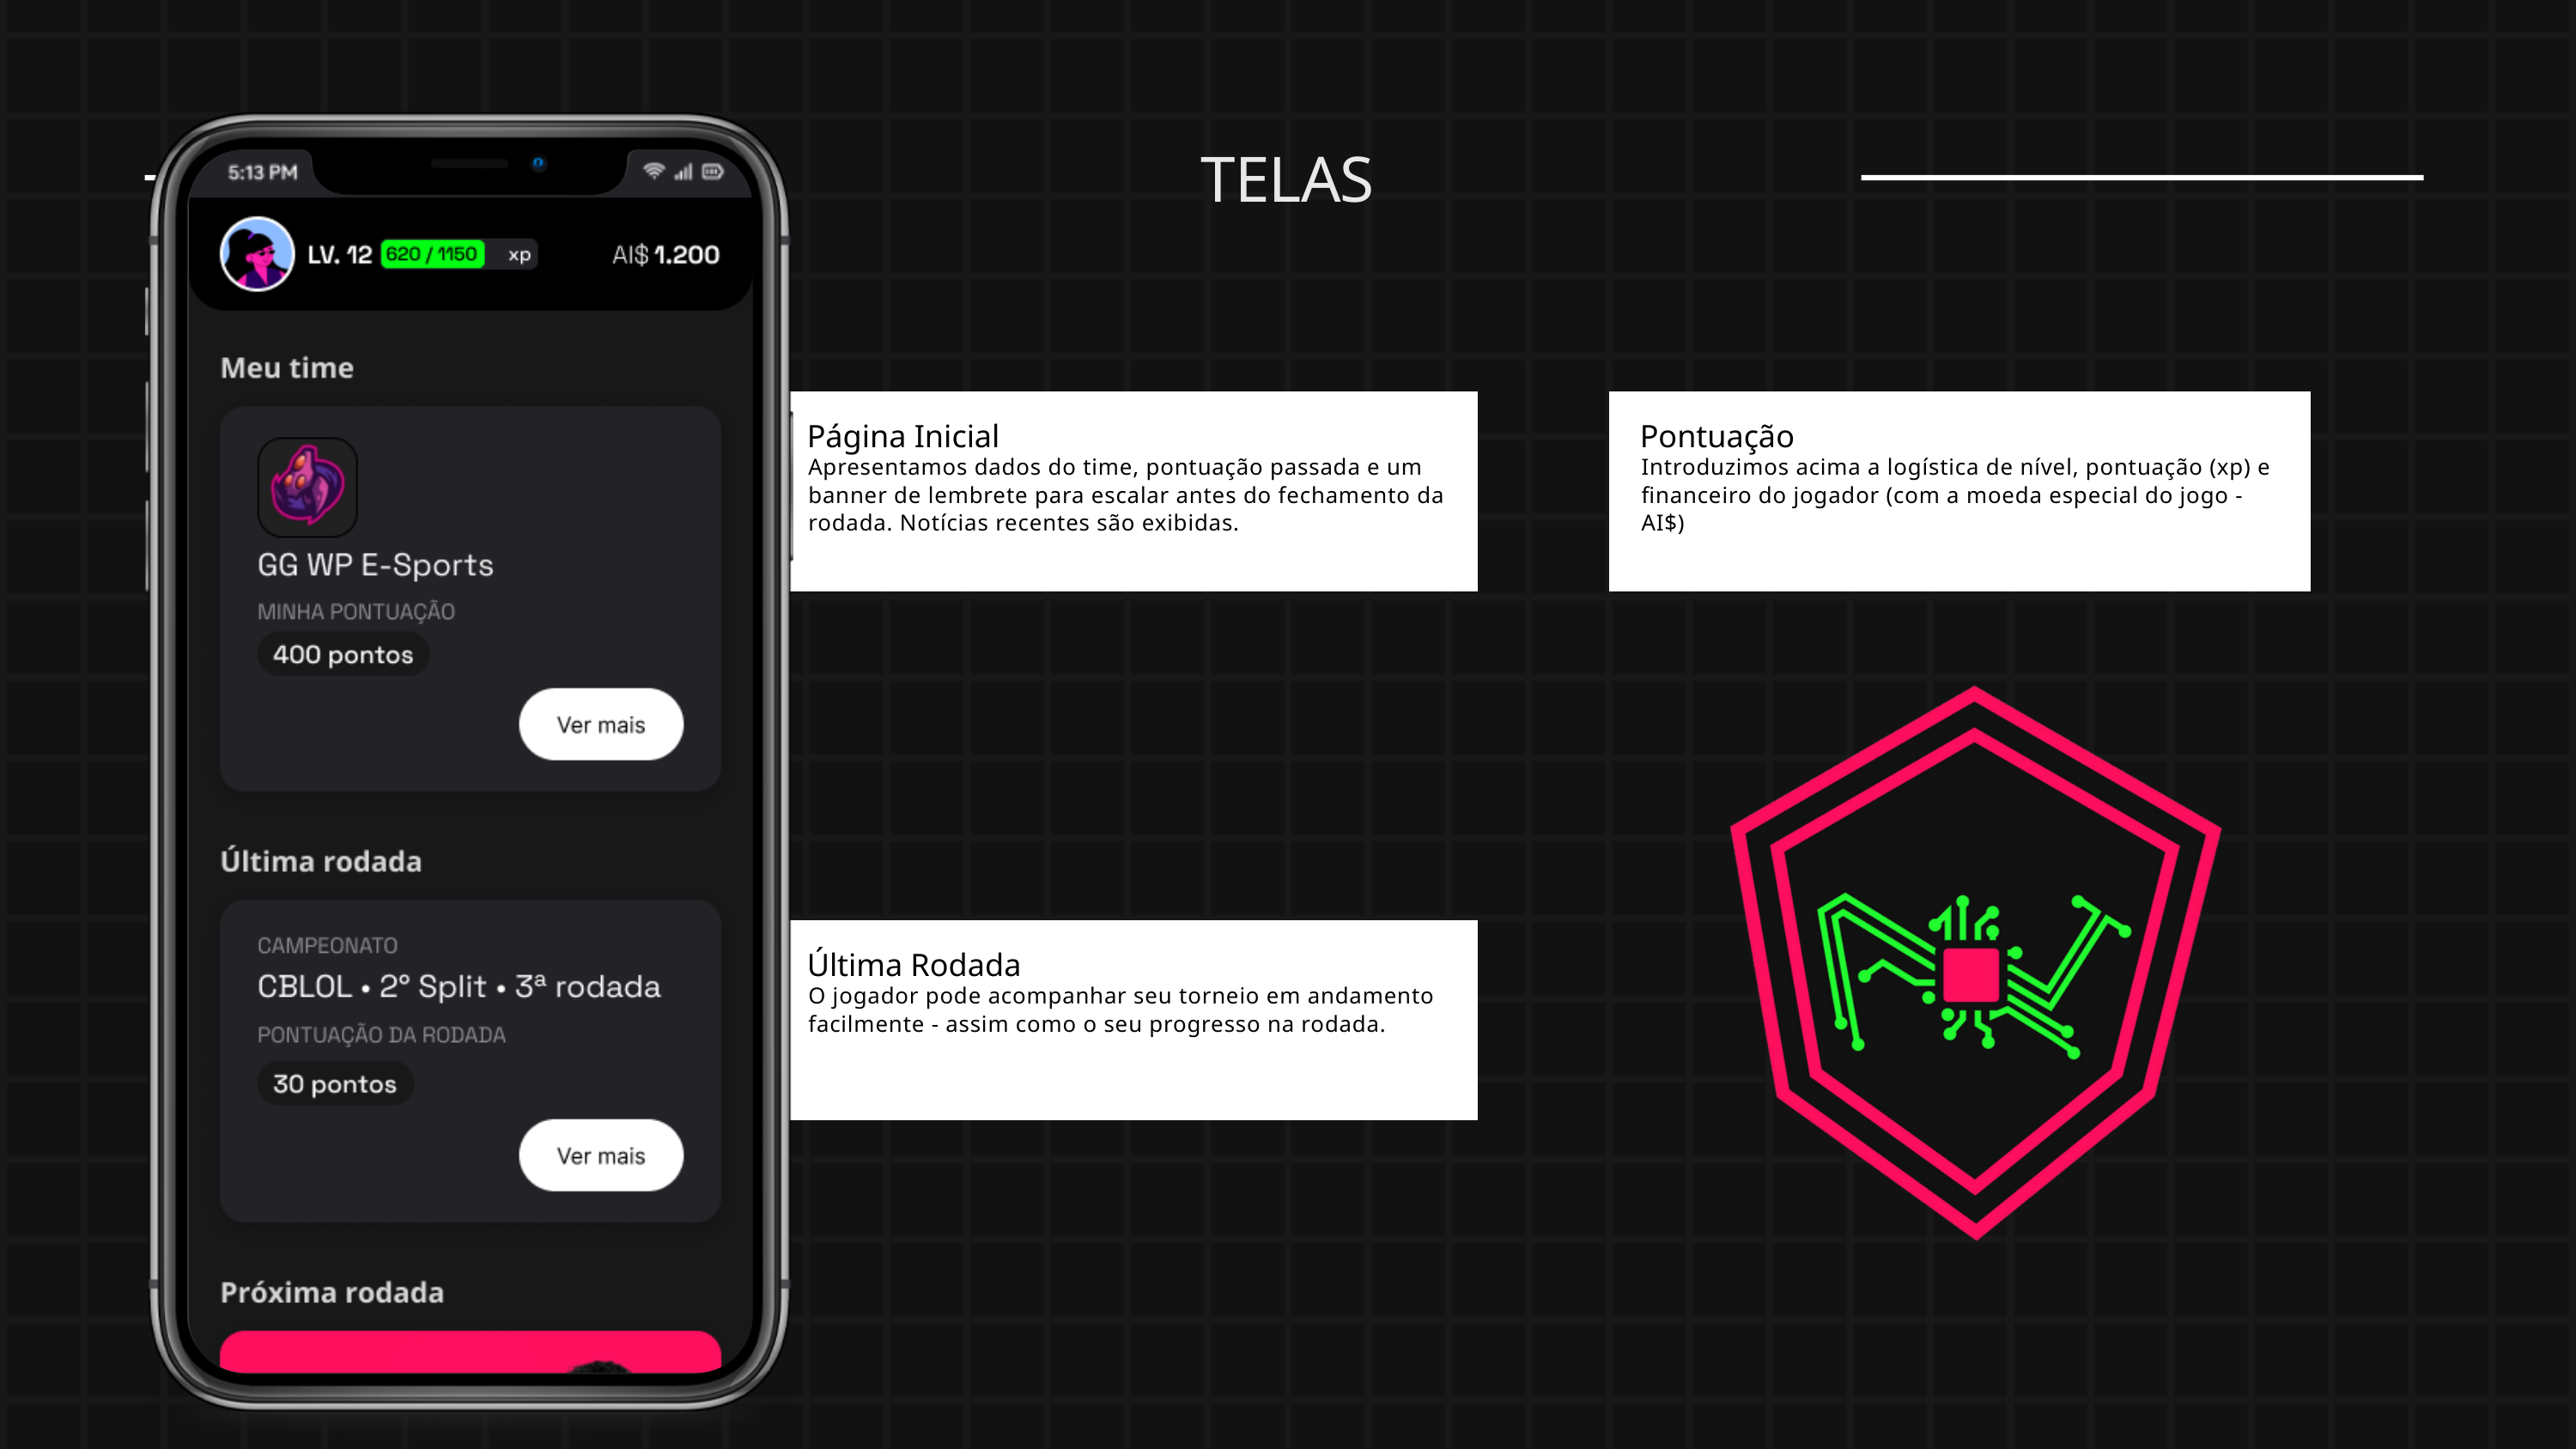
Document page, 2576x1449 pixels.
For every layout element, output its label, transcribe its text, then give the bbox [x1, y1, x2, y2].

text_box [144, 112, 797, 1435]
text_box [0, 0, 2576, 1449]
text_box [1608, 391, 2312, 591]
text_box [1728, 683, 2225, 1244]
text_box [800, 391, 1478, 591]
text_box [800, 919, 1478, 1120]
text_box TELAS [800, 139, 1877, 215]
